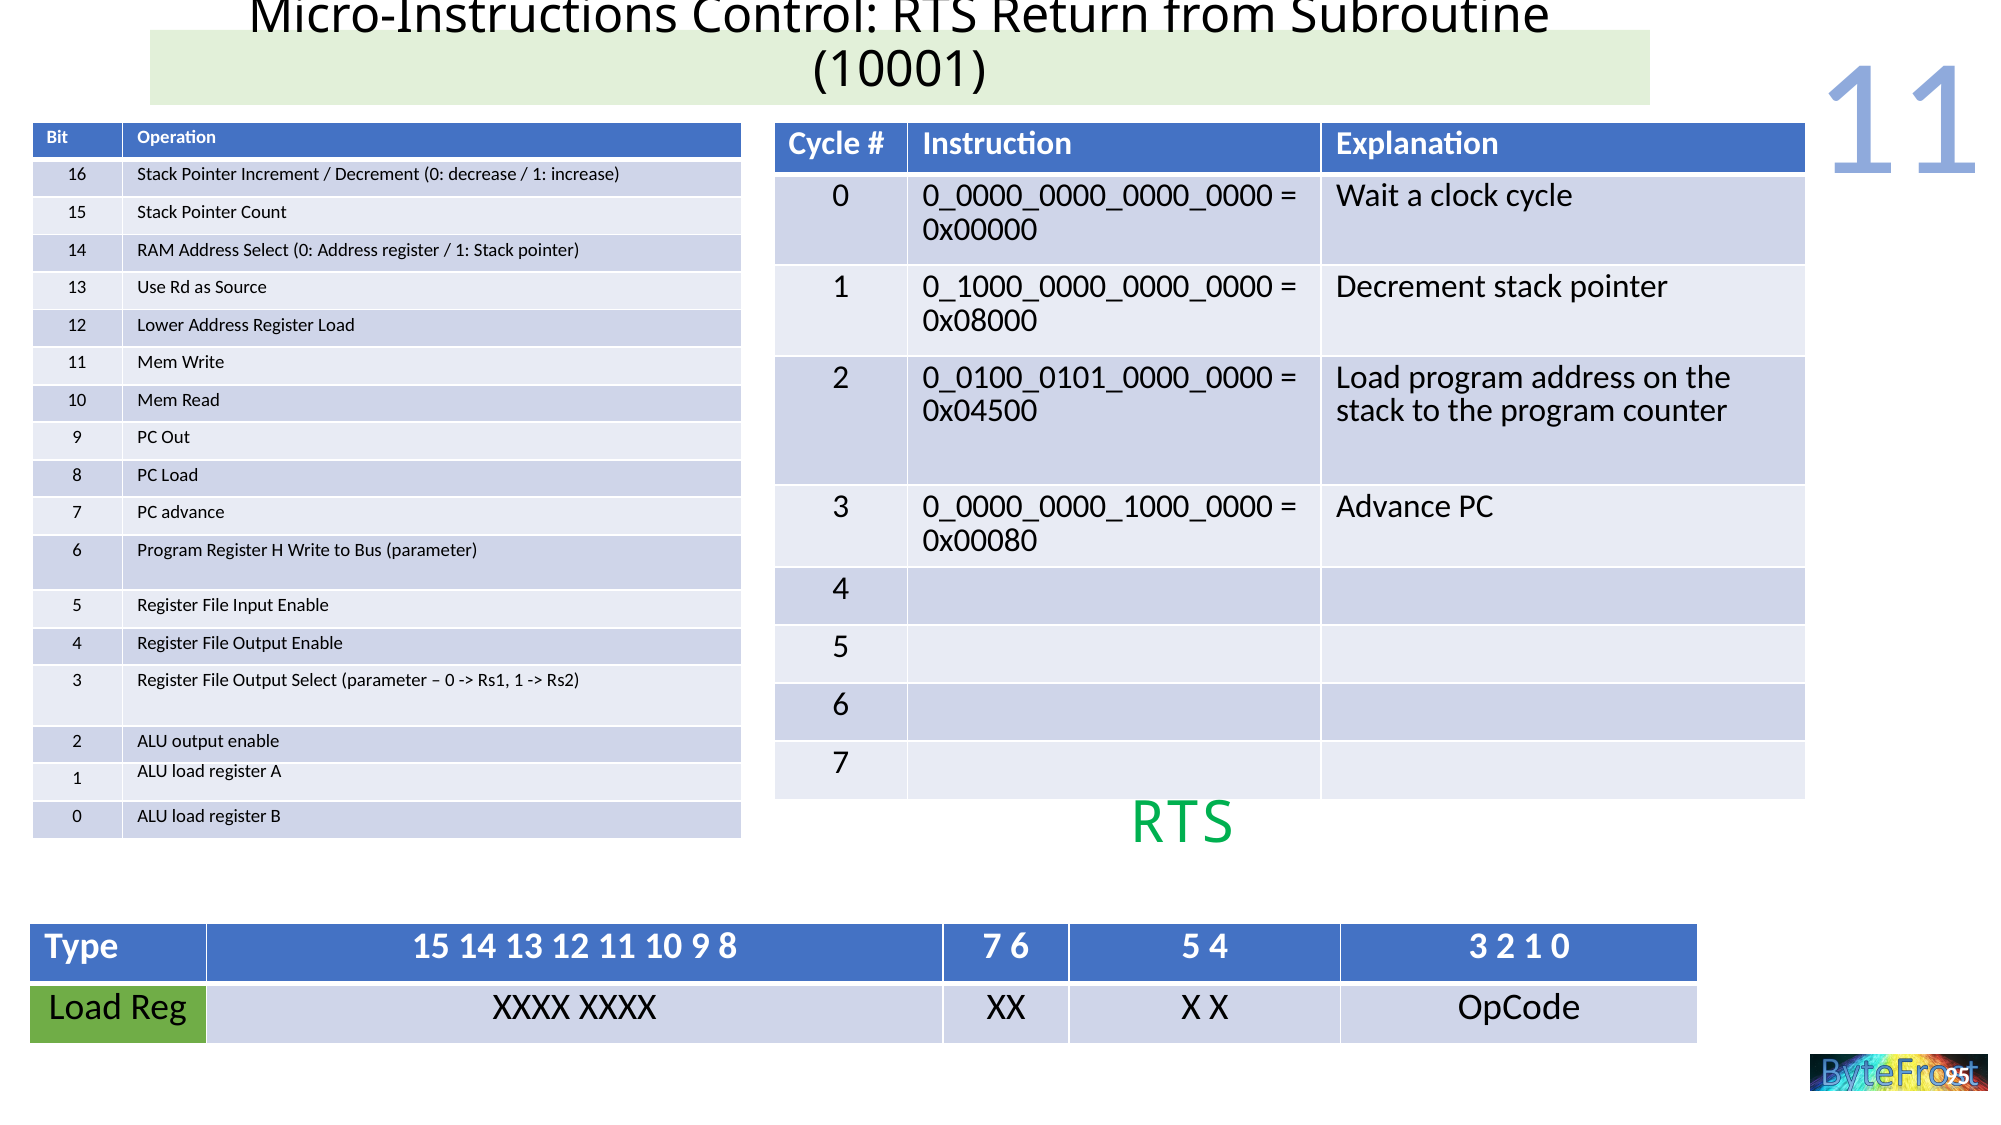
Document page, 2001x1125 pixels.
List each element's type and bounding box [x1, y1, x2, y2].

table_header [123, 123, 741, 157]
table_cell [775, 486, 907, 566]
table_cell [1341, 986, 1697, 1043]
table_cell [33, 386, 122, 421]
table_cell [908, 568, 1320, 624]
table_cell [1322, 626, 1805, 682]
table_cell [908, 486, 1320, 566]
table_cell [123, 461, 741, 496]
table_cell [1322, 684, 1805, 740]
table_cell [33, 461, 122, 496]
table_cell [775, 684, 907, 740]
table_cell [123, 727, 741, 762]
table_cell [775, 742, 907, 799]
table_header [33, 123, 122, 157]
table_cell [1322, 266, 1805, 355]
table_cell [775, 568, 907, 624]
table_cell [908, 684, 1320, 740]
table_cell [1322, 486, 1805, 566]
table_cell [123, 423, 741, 459]
table_cell [775, 177, 907, 264]
table_cell [33, 423, 122, 459]
table_cell [1322, 568, 1805, 624]
table_cell [123, 591, 741, 627]
table_header [1070, 924, 1340, 981]
table_cell [33, 591, 122, 627]
table_cell [908, 357, 1320, 484]
table_cell [908, 626, 1320, 682]
table_cell [33, 666, 122, 725]
table_cell [33, 536, 122, 589]
table_cell [908, 266, 1320, 355]
table_cell [123, 536, 741, 589]
table_cell [33, 235, 122, 271]
table_cell [908, 177, 1320, 264]
table_cell [123, 348, 741, 384]
table_cell [1322, 177, 1805, 264]
table_header [207, 924, 942, 981]
table_cell [33, 727, 122, 762]
table_header [1322, 123, 1799, 172]
table_cell [775, 357, 907, 484]
picture [1810, 1054, 1988, 1091]
table_cell [908, 742, 1320, 799]
table_cell [123, 666, 741, 725]
table_cell [33, 198, 122, 234]
table_header [30, 924, 206, 981]
table_header [908, 123, 1320, 172]
table_cell [123, 198, 741, 234]
table_cell [33, 498, 122, 534]
table_cell [1322, 357, 1805, 484]
text_box [1799, 0, 1999, 215]
table_cell [33, 310, 122, 346]
table_cell [944, 986, 1068, 1043]
table_cell [123, 498, 741, 534]
text_box [1535, 1044, 1986, 1105]
table_cell [123, 273, 741, 309]
table_cell [123, 235, 741, 271]
table_cell [123, 629, 741, 664]
table_cell [1070, 986, 1340, 1043]
table_header [1341, 924, 1697, 981]
text_box [1080, 776, 1250, 862]
table_cell [33, 629, 122, 664]
table_cell [123, 764, 741, 800]
table_cell [33, 764, 122, 800]
table_cell [1322, 742, 1805, 799]
table_header [775, 123, 907, 172]
table_cell [33, 348, 122, 384]
title [150, 29, 1650, 105]
table_cell [33, 802, 122, 838]
table_cell [33, 273, 122, 309]
table_cell [775, 266, 907, 355]
table_cell [123, 802, 741, 838]
table_cell [30, 986, 206, 1043]
table_cell [775, 626, 907, 682]
table_header [944, 924, 1068, 981]
table_cell [123, 162, 741, 196]
table_cell [123, 310, 741, 346]
table_cell [33, 162, 122, 196]
table_cell [123, 386, 741, 421]
table_cell [207, 986, 942, 1043]
